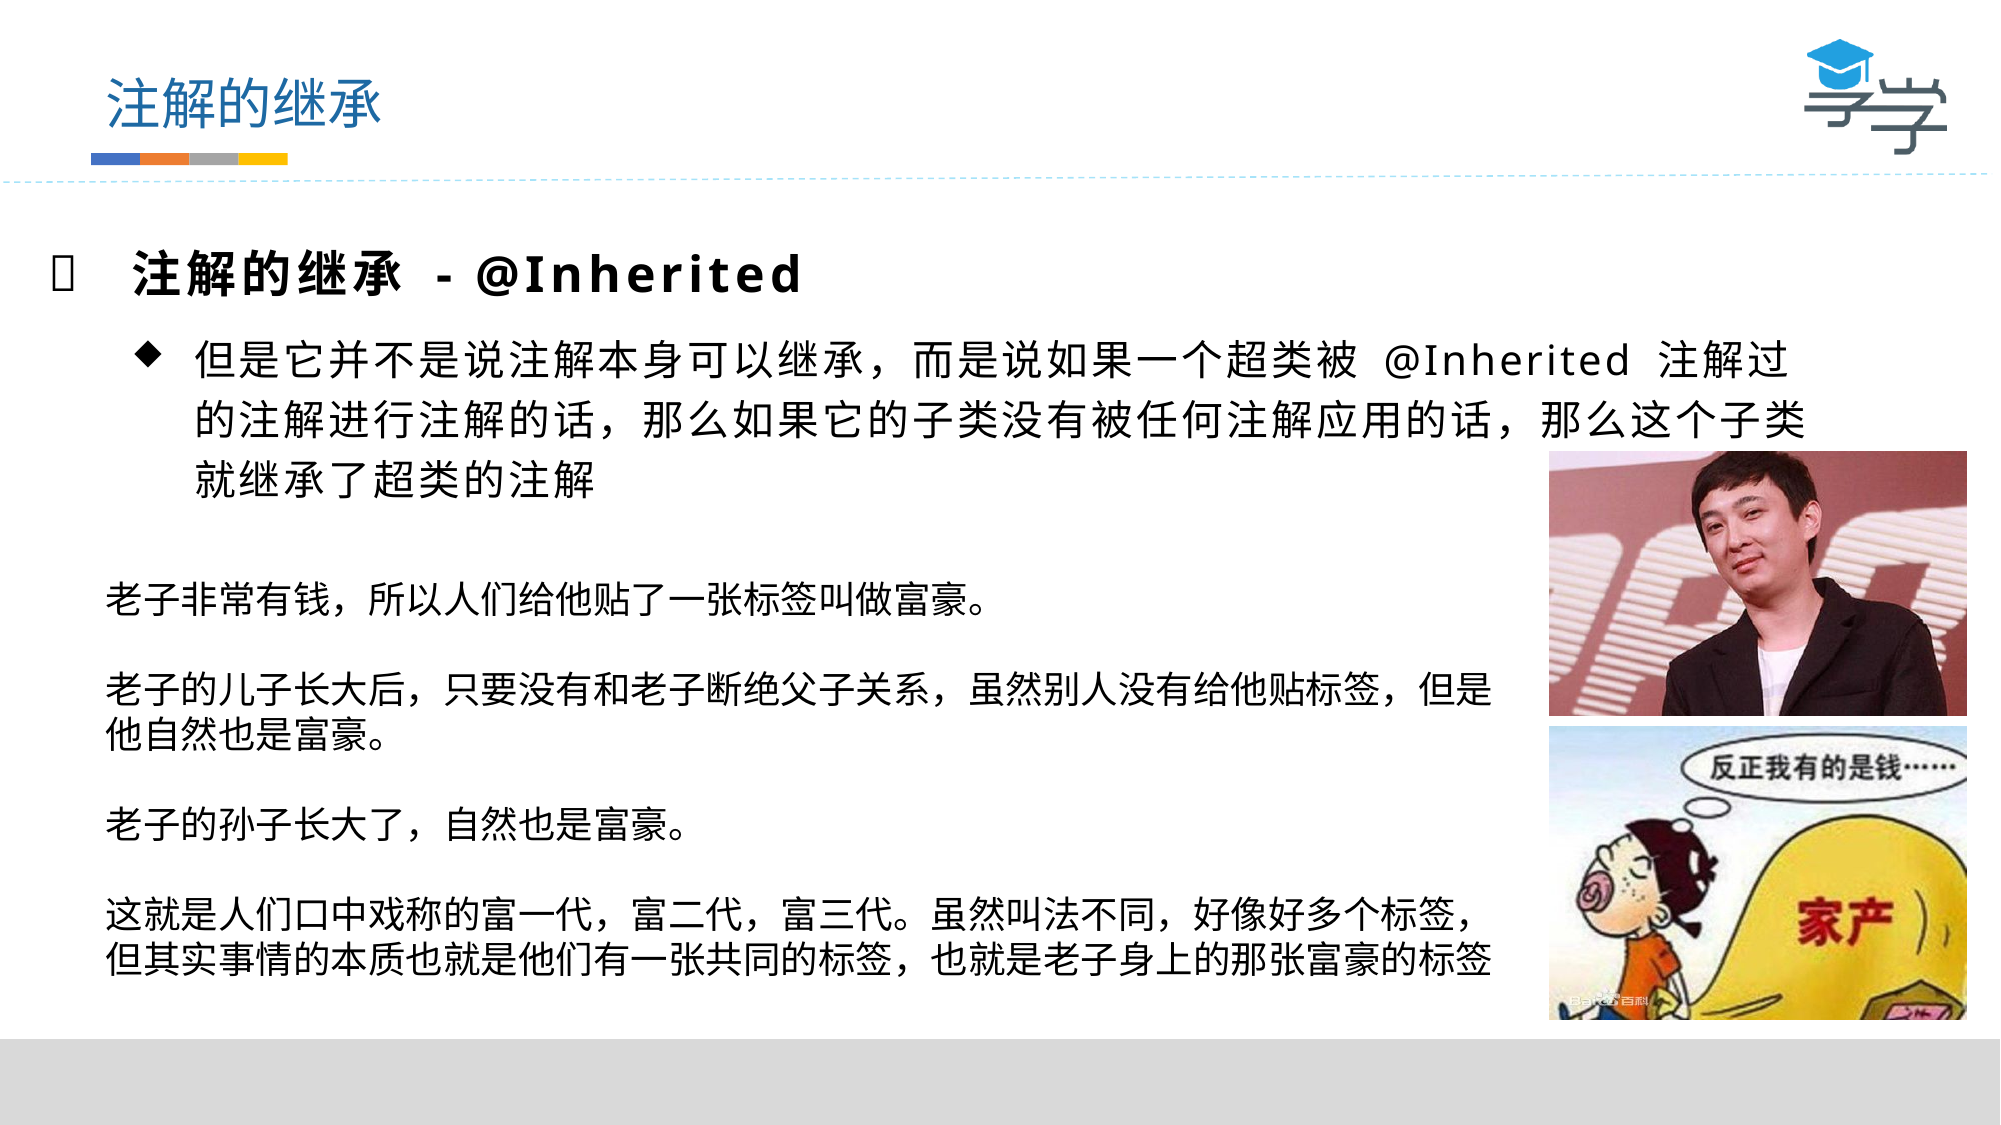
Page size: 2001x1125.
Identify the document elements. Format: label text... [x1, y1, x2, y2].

picture [1799, 20, 1952, 173]
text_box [0, 173, 1993, 183]
text_box 注解的继承 - @Inherited 但是它并不是说注解本身可以继承，而是说如果一个超类被 @Inherited 注解过的注解进行注解的话，那么如果它的子类没有被任何注解应用的话，那么这个子类就继承了超类的注解 [36, 218, 1830, 510]
text_box 注解的继承 [91, 61, 508, 144]
picture [1549, 451, 1967, 716]
text_box 老子非常有钱，所以人们给他贴了一张标签叫做富豪。 老子的儿子长大后，只要没有和老子断绝父子关系，虽然别人没有给他贴标签，但是他自然也是富豪。 老子的孙子长大了，自然也是富豪。 这就是人们口中戏称的富一代，富二代，富三代。虽然叫法不同，好像好多个标签，但其实事情的本质也就是他们有一张共同的标签，也就是老子身上的那张富豪的标签 [91, 568, 1517, 1034]
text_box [90, 152, 288, 166]
picture [1549, 726, 1967, 1020]
